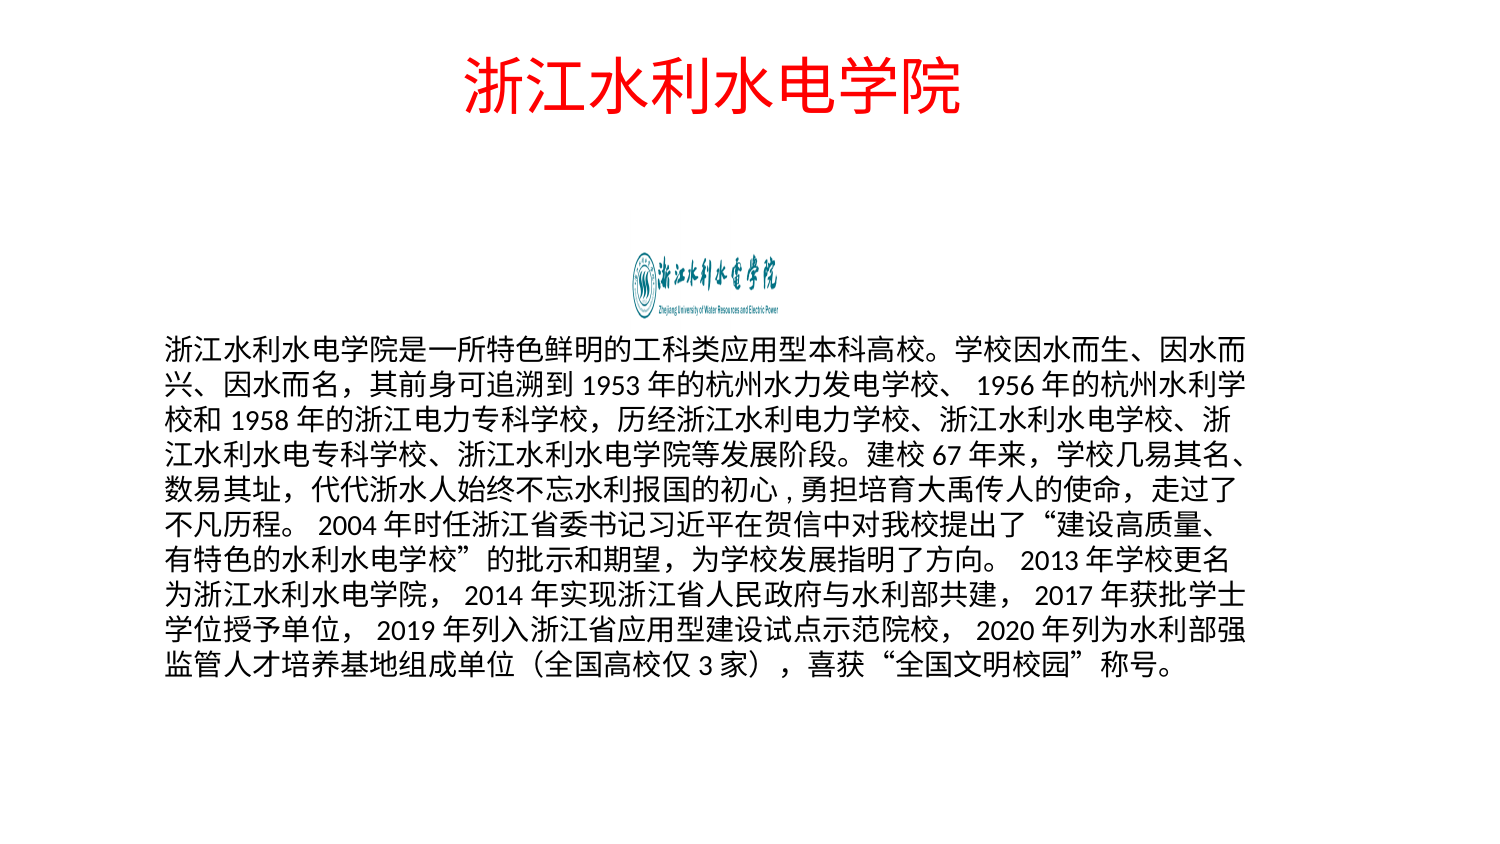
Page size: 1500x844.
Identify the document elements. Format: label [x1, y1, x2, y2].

picture [629, 210, 780, 361]
